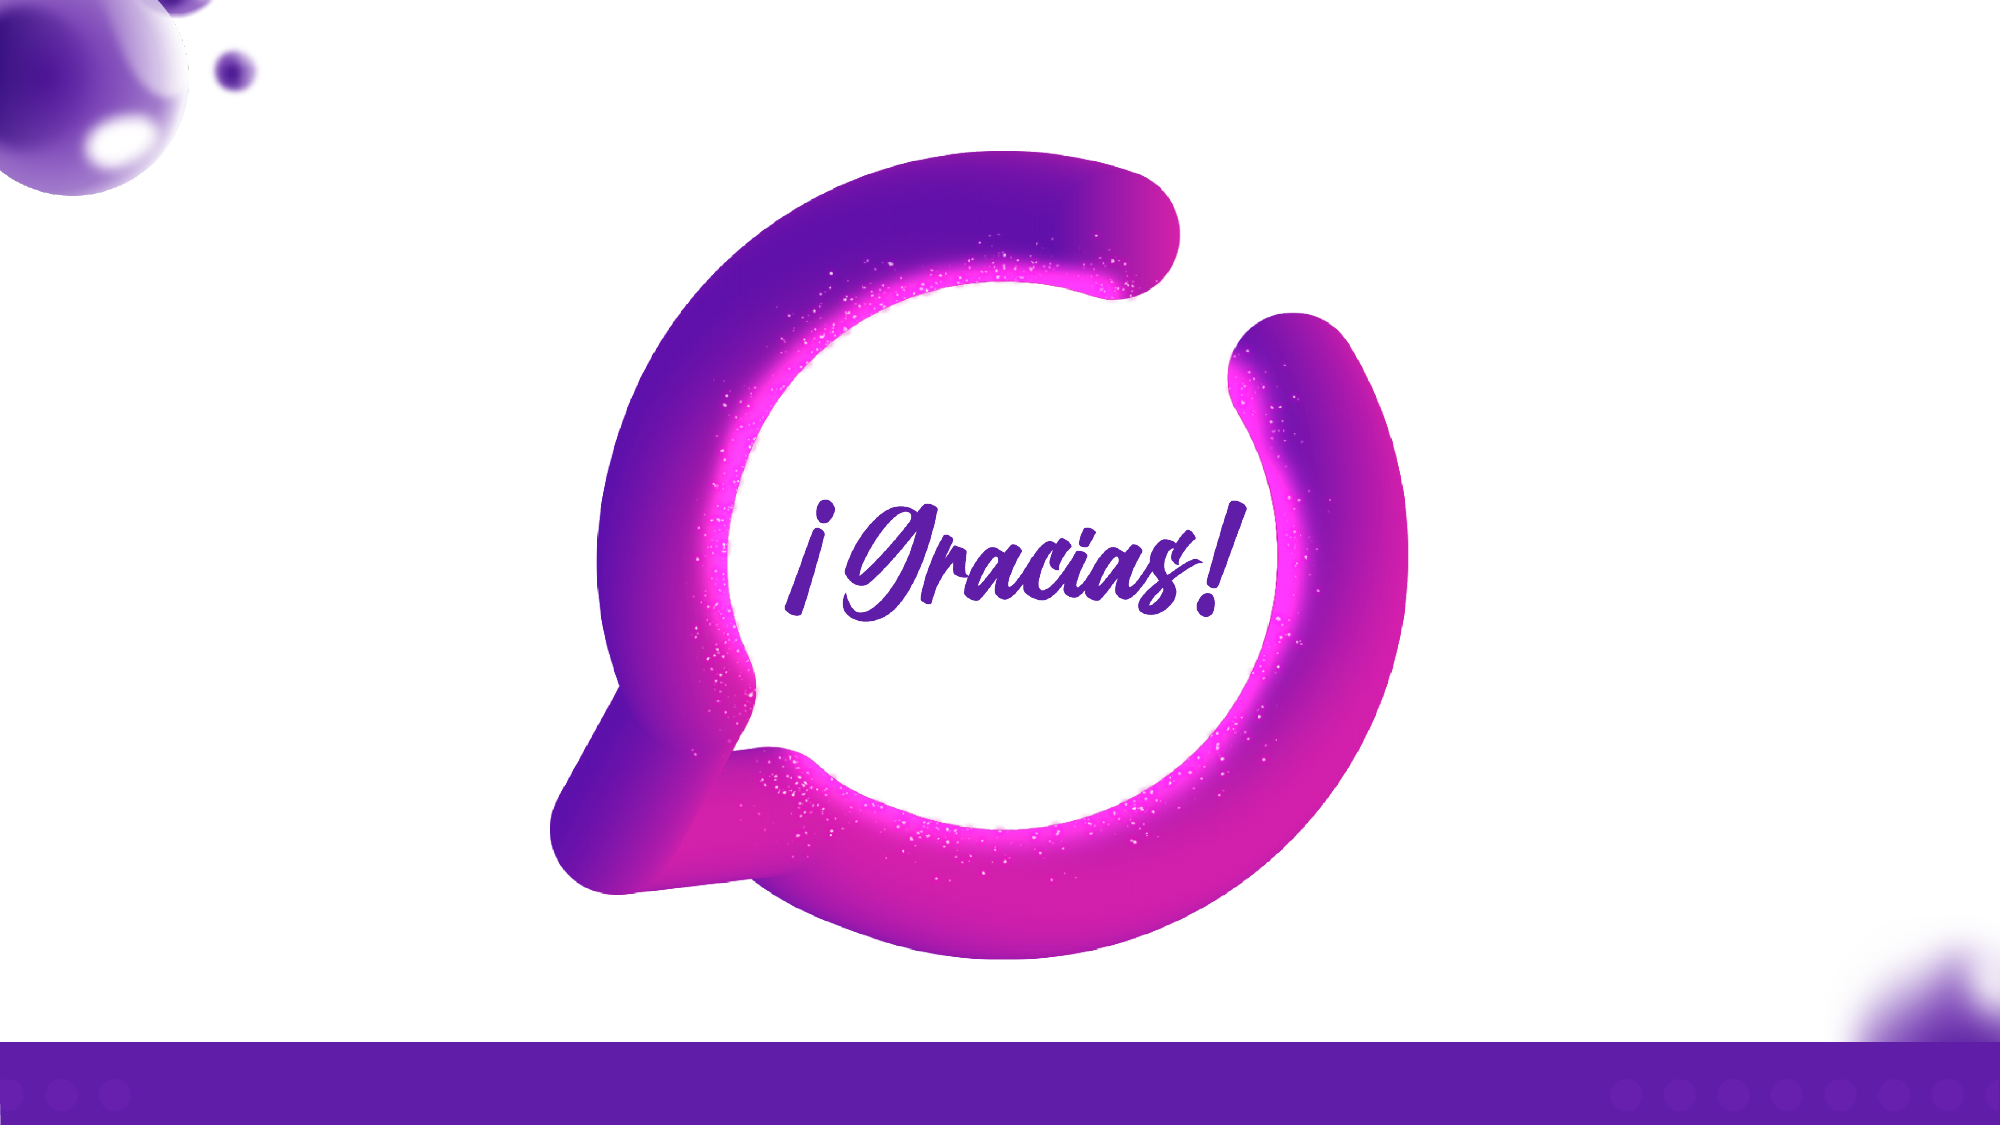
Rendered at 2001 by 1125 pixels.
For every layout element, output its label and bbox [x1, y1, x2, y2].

picture [0, 915, 2000, 1125]
picture [0, 0, 269, 205]
picture [525, 122, 1431, 981]
